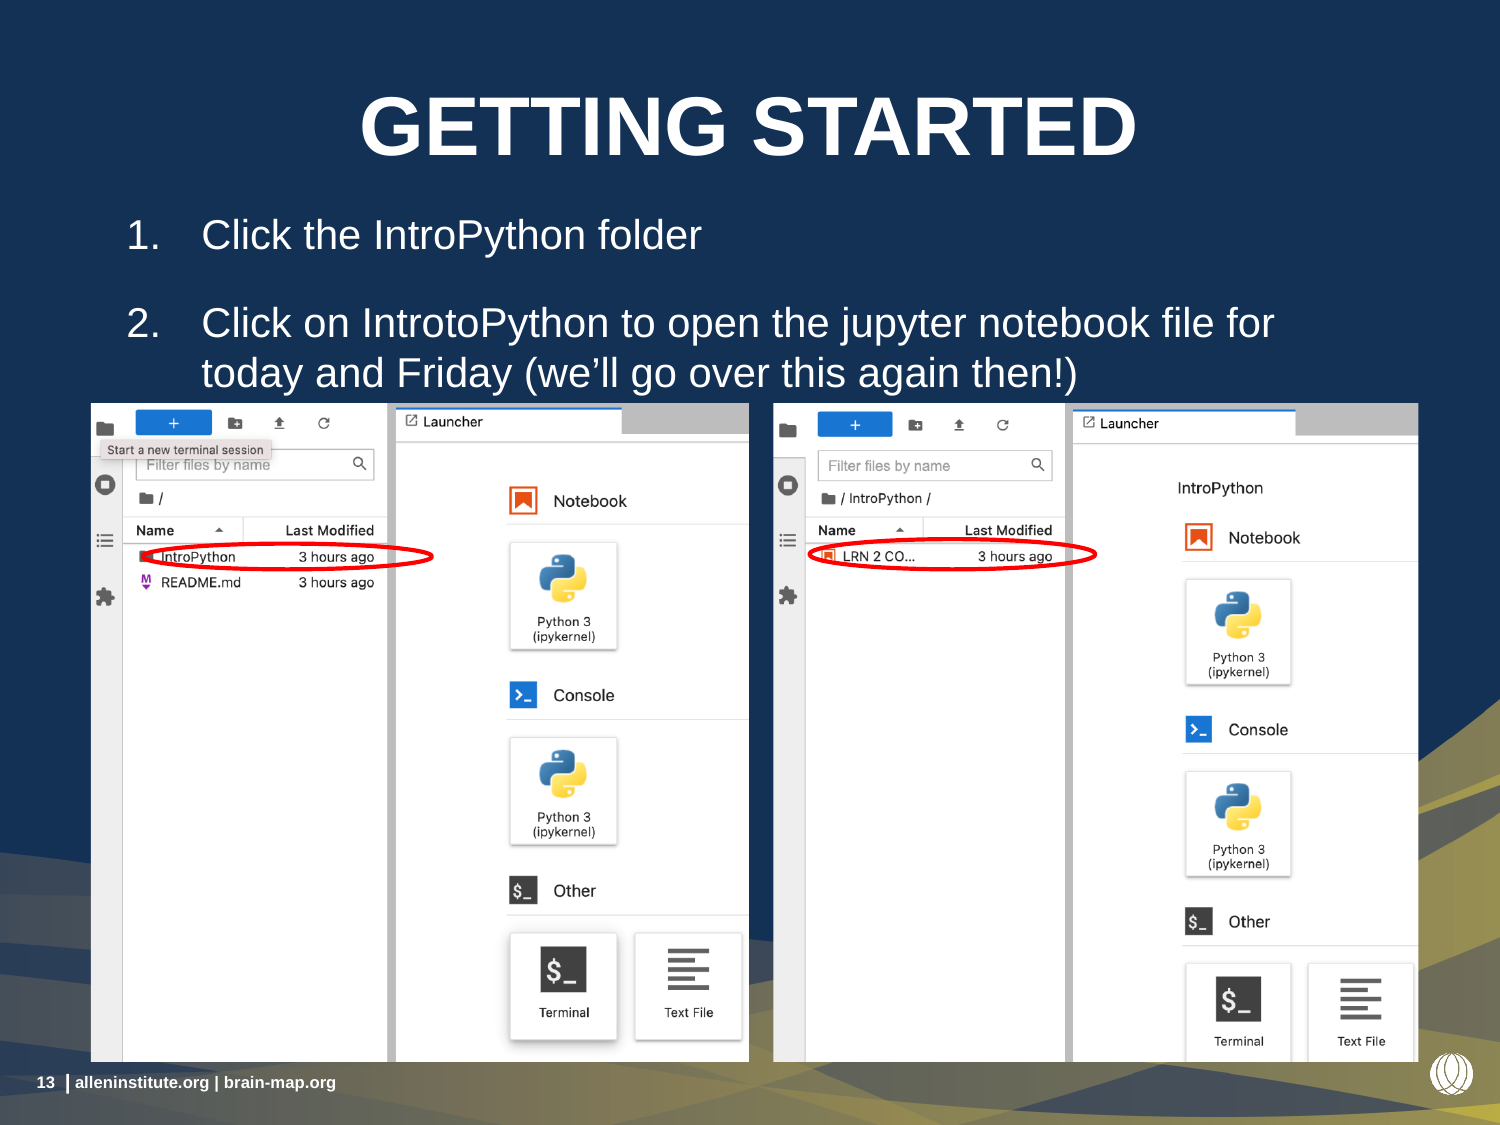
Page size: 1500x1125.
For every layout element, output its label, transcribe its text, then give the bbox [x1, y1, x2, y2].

picture [0, 0, 1500, 1125]
footer alleninstitute.org | brain-map.org [75, 1061, 1374, 1093]
slide_number 13 [6, 1061, 56, 1093]
title Getting started [111, 37, 1387, 179]
list Click the IntroPython folder Click on IntrotoPython to open the jupyter notebook file for today and Friday (we’ll go over this again then!) [111, 200, 1387, 413]
